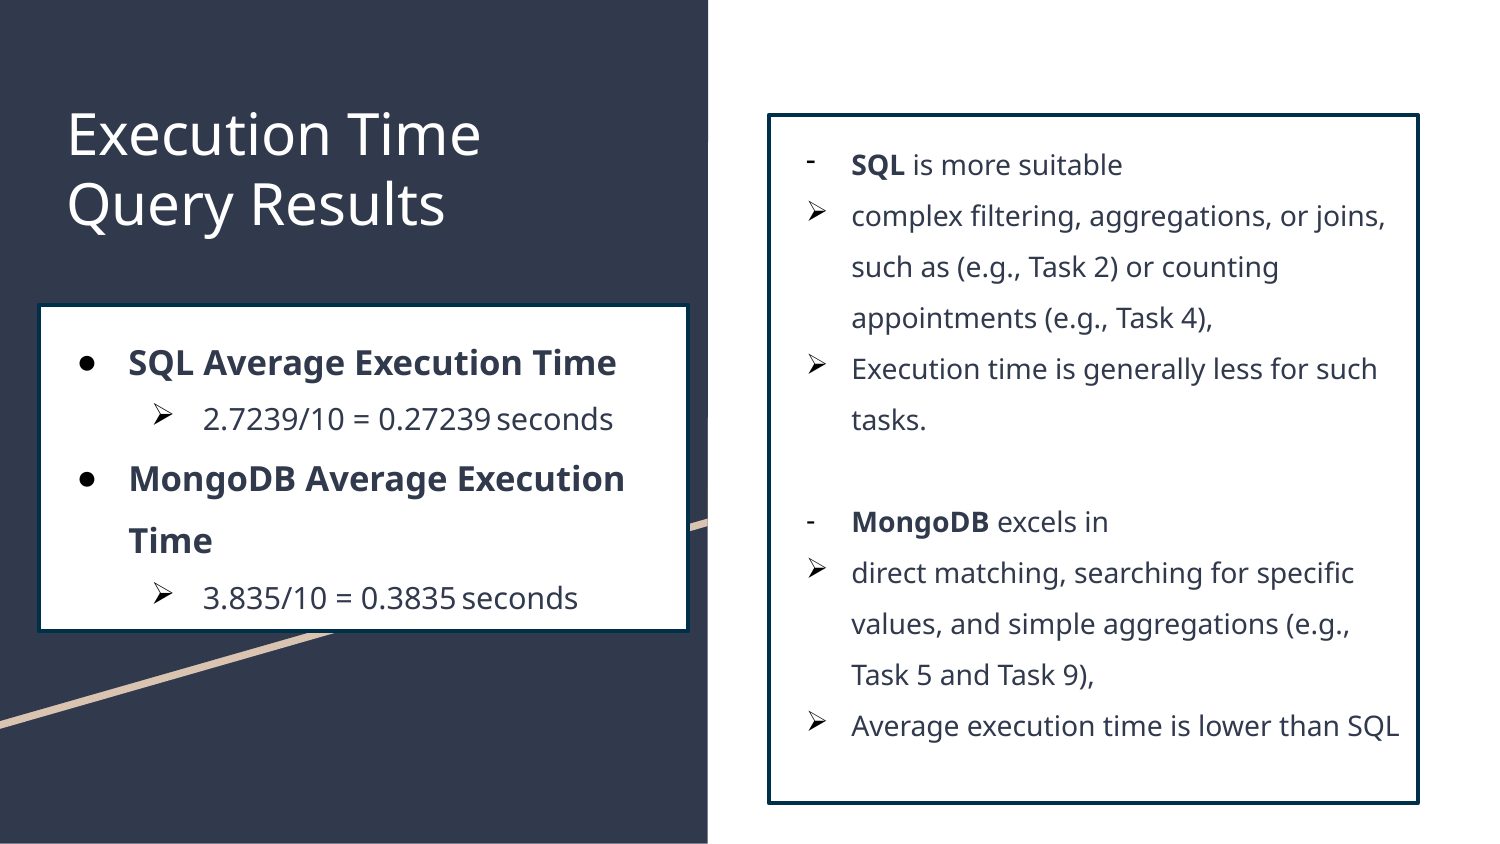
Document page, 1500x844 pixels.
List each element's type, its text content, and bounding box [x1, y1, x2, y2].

text_box SQL is more suitable complex filtering, aggregations, or joins, such as (e.g., Task 2) or counting appointments (e.g., Task 4), Execution time is generally less for such tasks. MongoDB excels in direct matching, searching for specific values, and simple aggregations (e.g., Task 5 and Task 9), Average execution time is lower than SQL [767, 113, 1420, 805]
list SQL Average Execution Time 2.7239/10 = 0.27239 seconds MongoDB Average Execution Time 3.835/10 = 0.3835 seconds [37, 303, 690, 633]
title Execution Time Query Results [51, 82, 660, 278]
